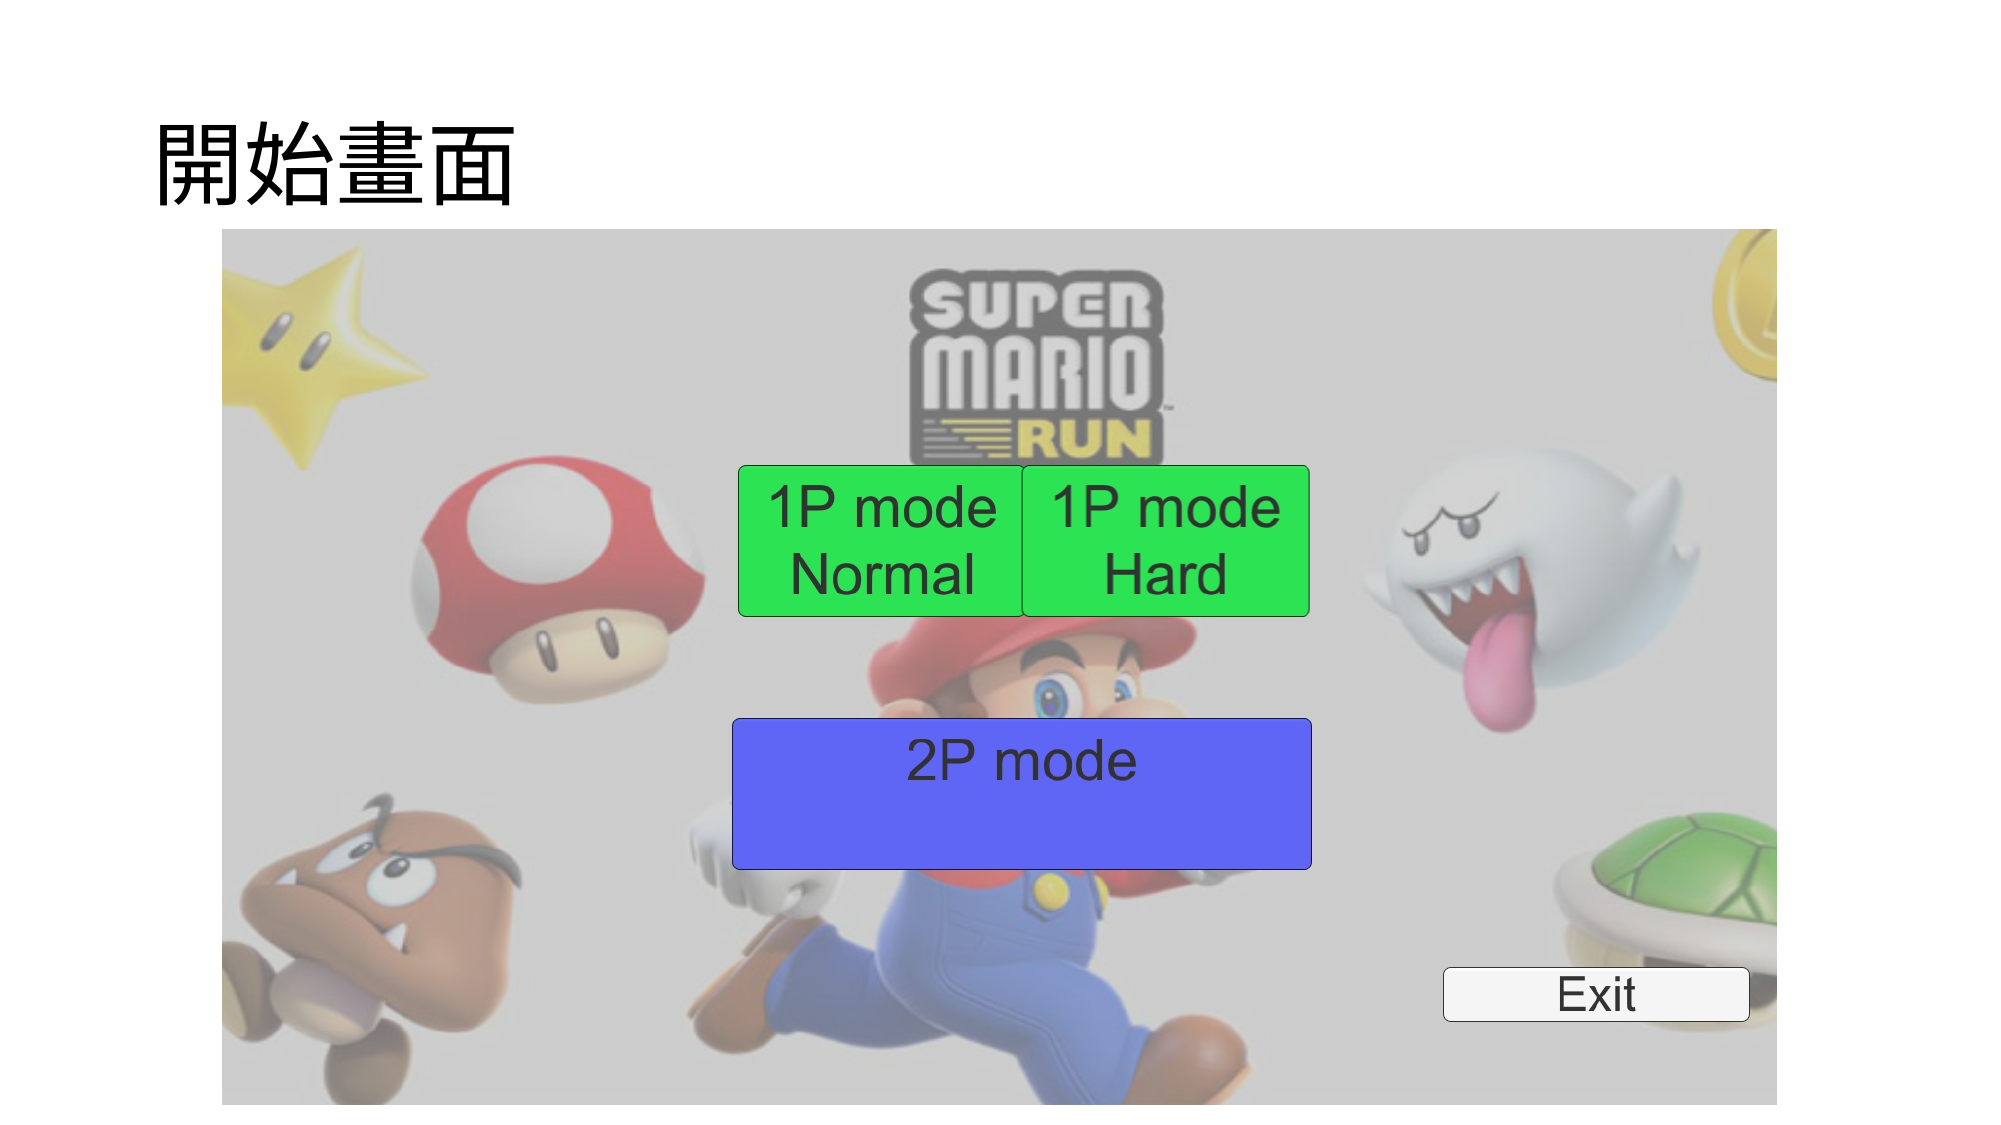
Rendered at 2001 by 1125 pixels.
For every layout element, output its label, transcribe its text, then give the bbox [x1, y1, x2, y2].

title 開始畫面 [137, 59, 1863, 278]
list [222, 228, 1777, 1105]
